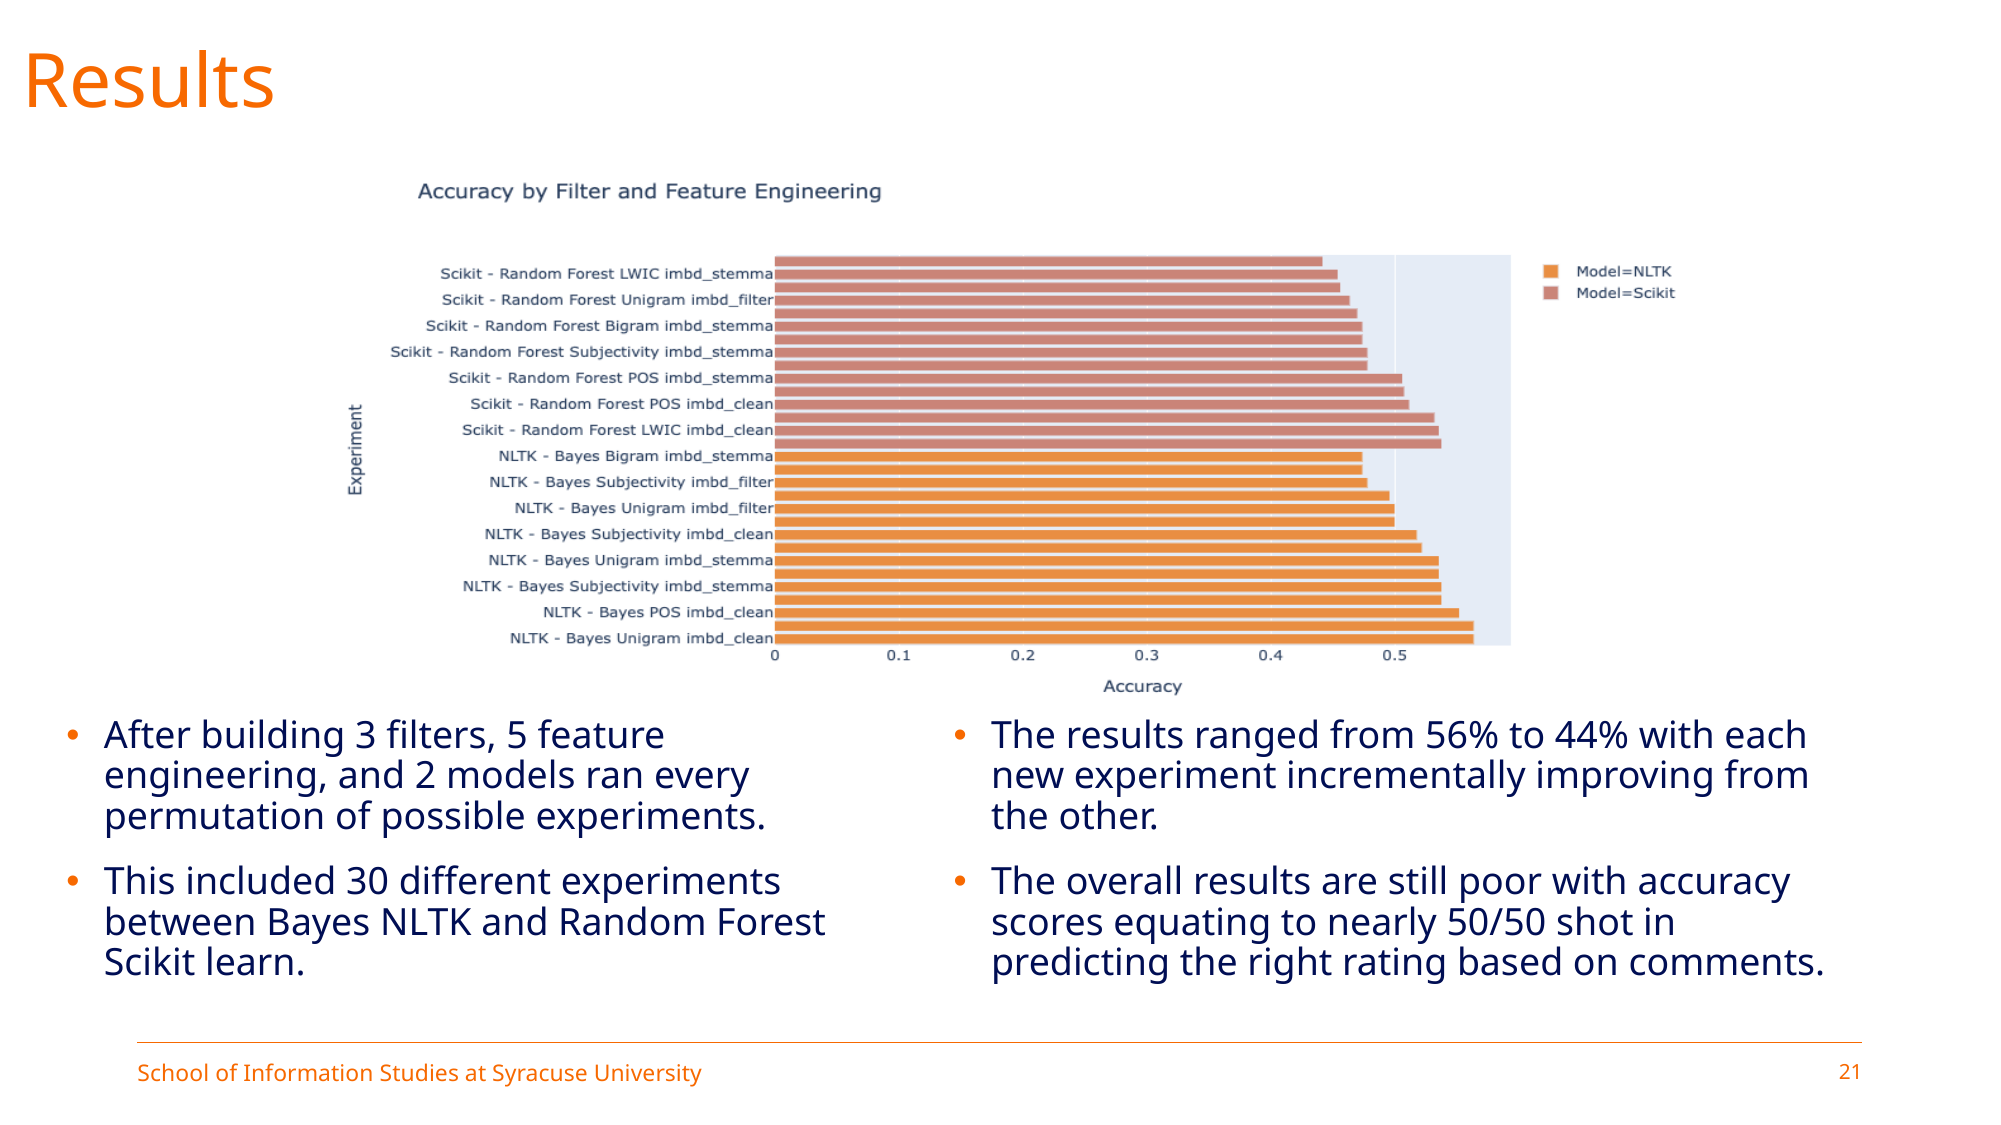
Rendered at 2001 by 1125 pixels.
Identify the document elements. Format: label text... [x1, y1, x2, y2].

title Results [22, 0, 892, 167]
text_box The results ranged from 56% to 44% with each new experiment incrementally improving from the other. The overall results are still poor with accuracy scores equating to nearly 50/50 shot in predicting the right rating based on comments. [953, 708, 1837, 1011]
list After building 3 filters, 5 feature engineering, and 2 models ran every permutation of possible experiments. This included 30 different experiments between Bayes NLTK and Random Forest Scikit learn. [66, 708, 854, 1011]
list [345, 152, 1679, 709]
